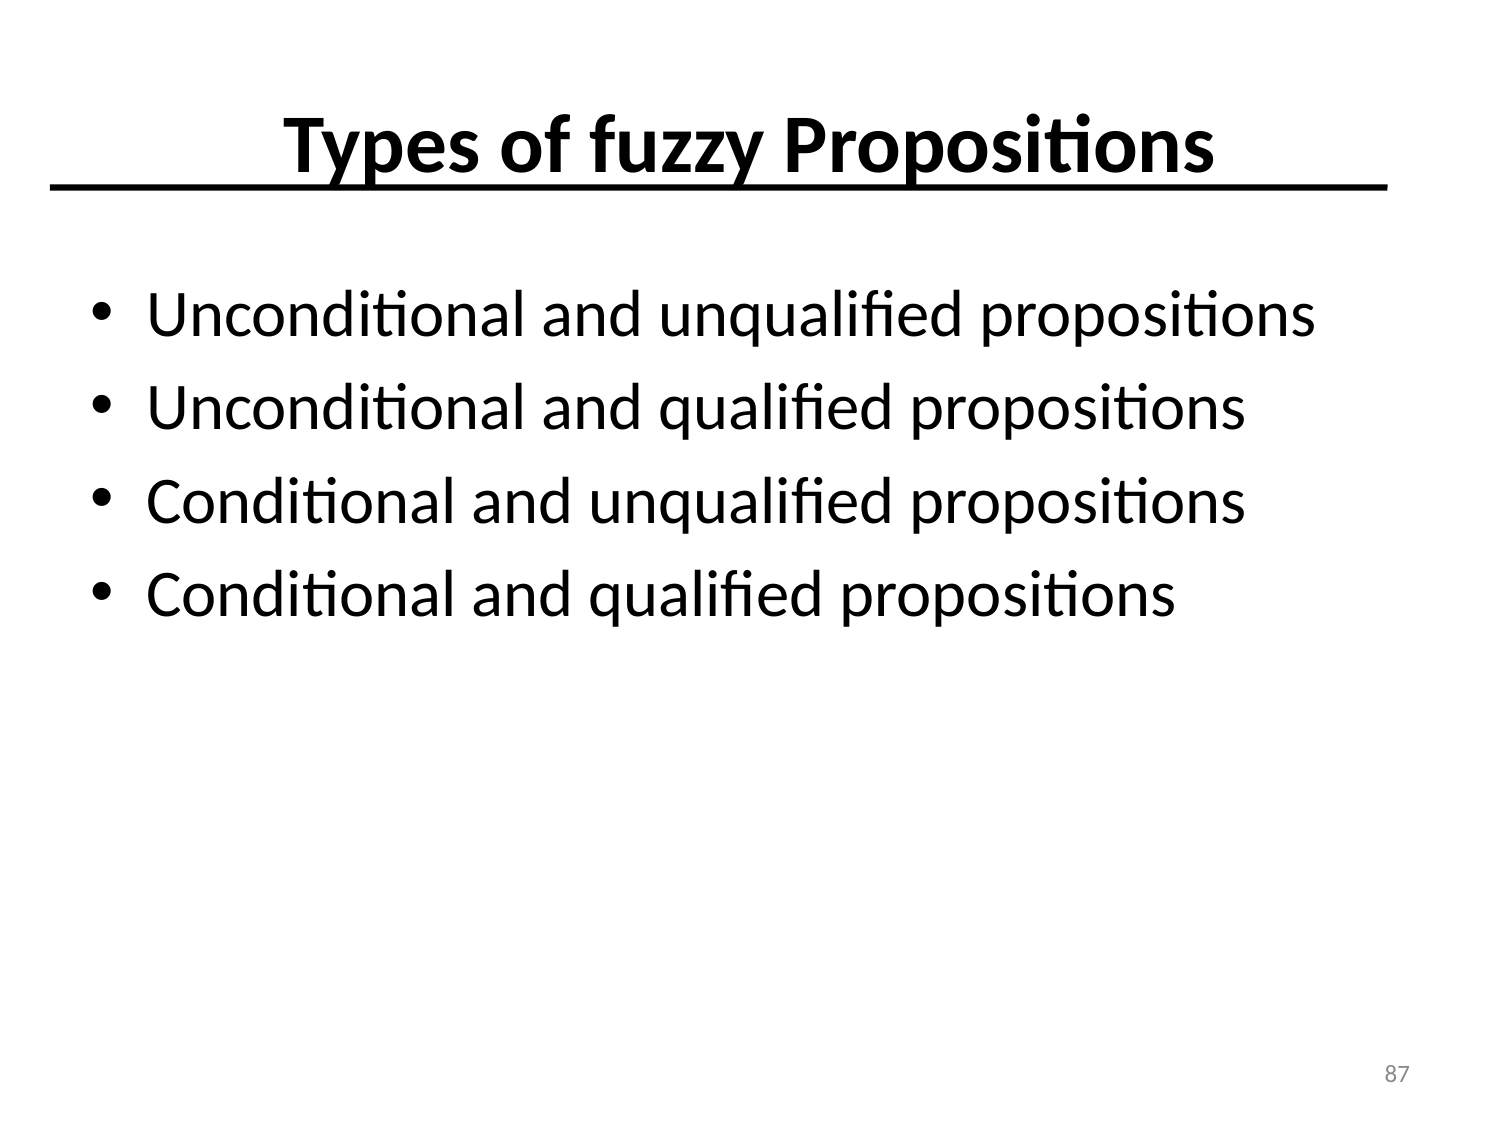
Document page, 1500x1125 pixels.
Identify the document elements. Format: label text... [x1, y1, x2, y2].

list Unconditional and unqualified propositions Unconditional and qualified propositions Conditional and unqualified propositions Conditional and qualified propositions [75, 262, 1425, 1005]
slide_number 87 [1074, 1042, 1425, 1103]
title Types of fuzzy Propositions [75, 45, 1425, 233]
